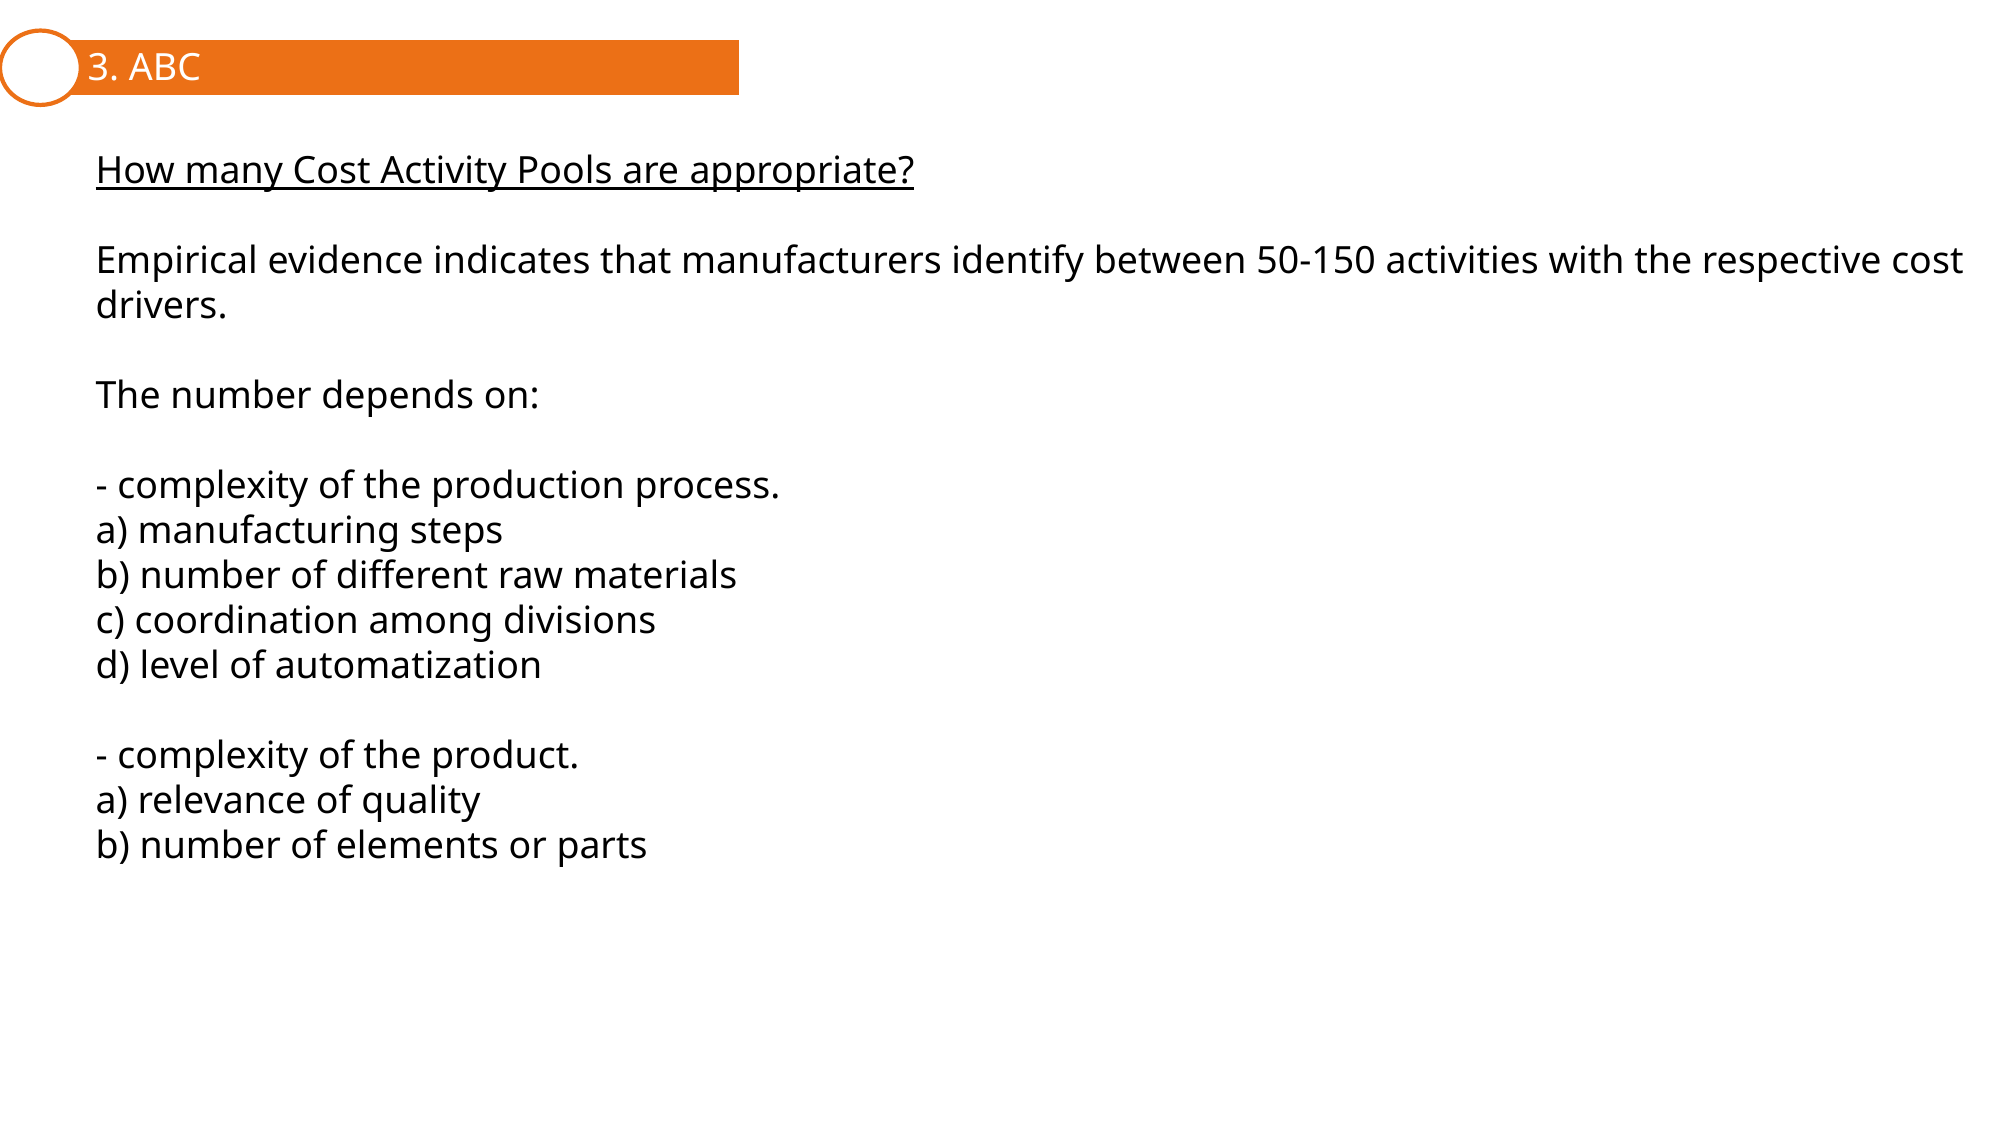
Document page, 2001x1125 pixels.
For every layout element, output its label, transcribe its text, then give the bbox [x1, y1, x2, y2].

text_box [0, 30, 742, 106]
text_box How many Cost Activity Pools are appropriate? Empirical evidence indicates that manufacturers identify between 50-150 activities with the respective cost drivers. The number depends on: - complexity of the production process. a) manufacturing steps b) number of different raw materials c) coordination among divisions d) level of automatization - complexity of the product. a) relevance of quality b) number of elements or parts [80, 138, 2000, 874]
